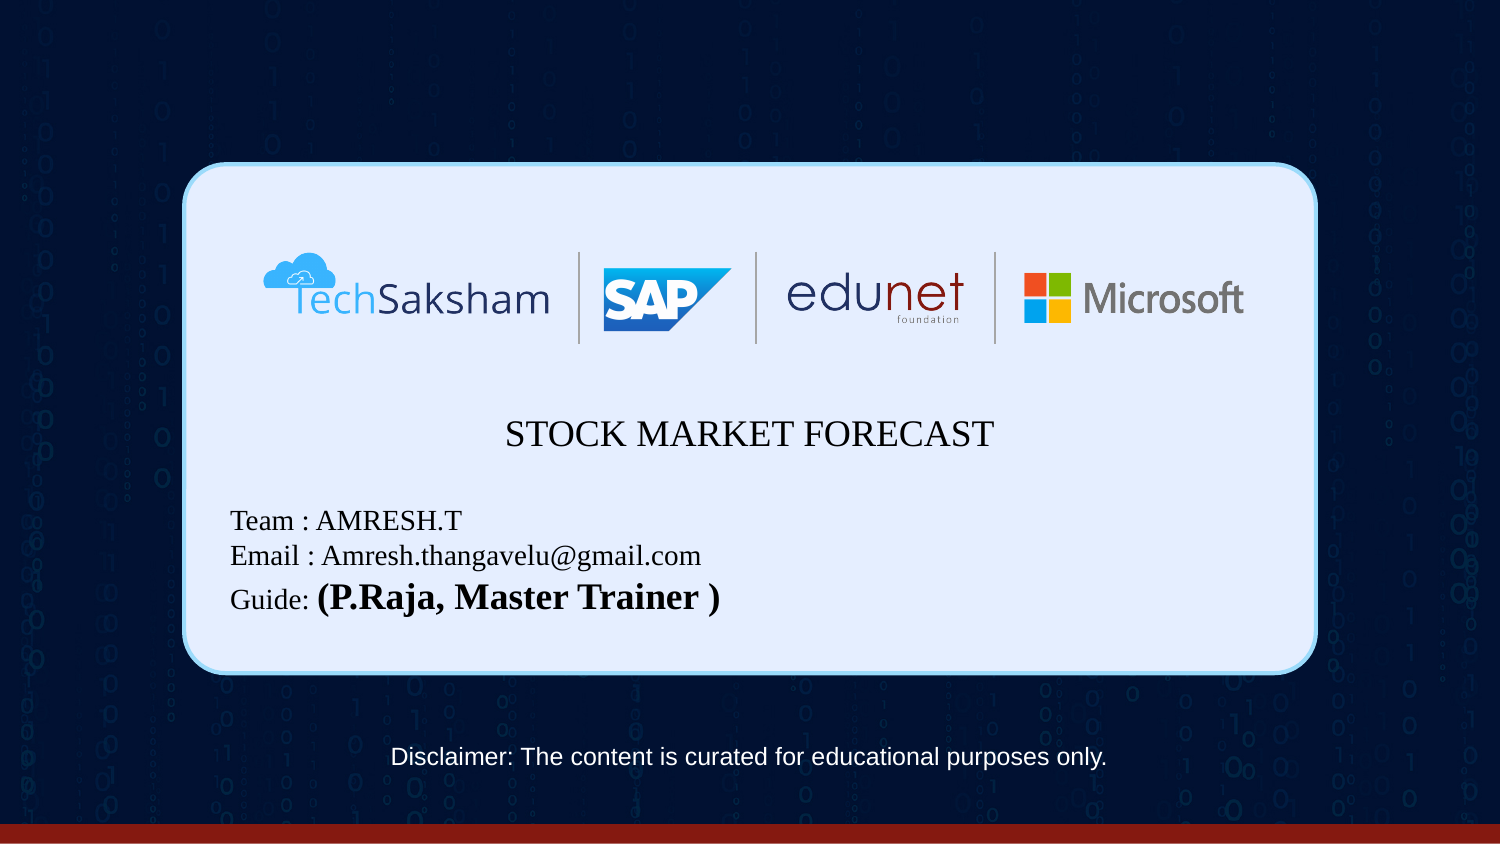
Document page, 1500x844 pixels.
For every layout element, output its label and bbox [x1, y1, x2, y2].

picture [0, 0, 1500, 824]
text_box [256, 244, 1250, 345]
